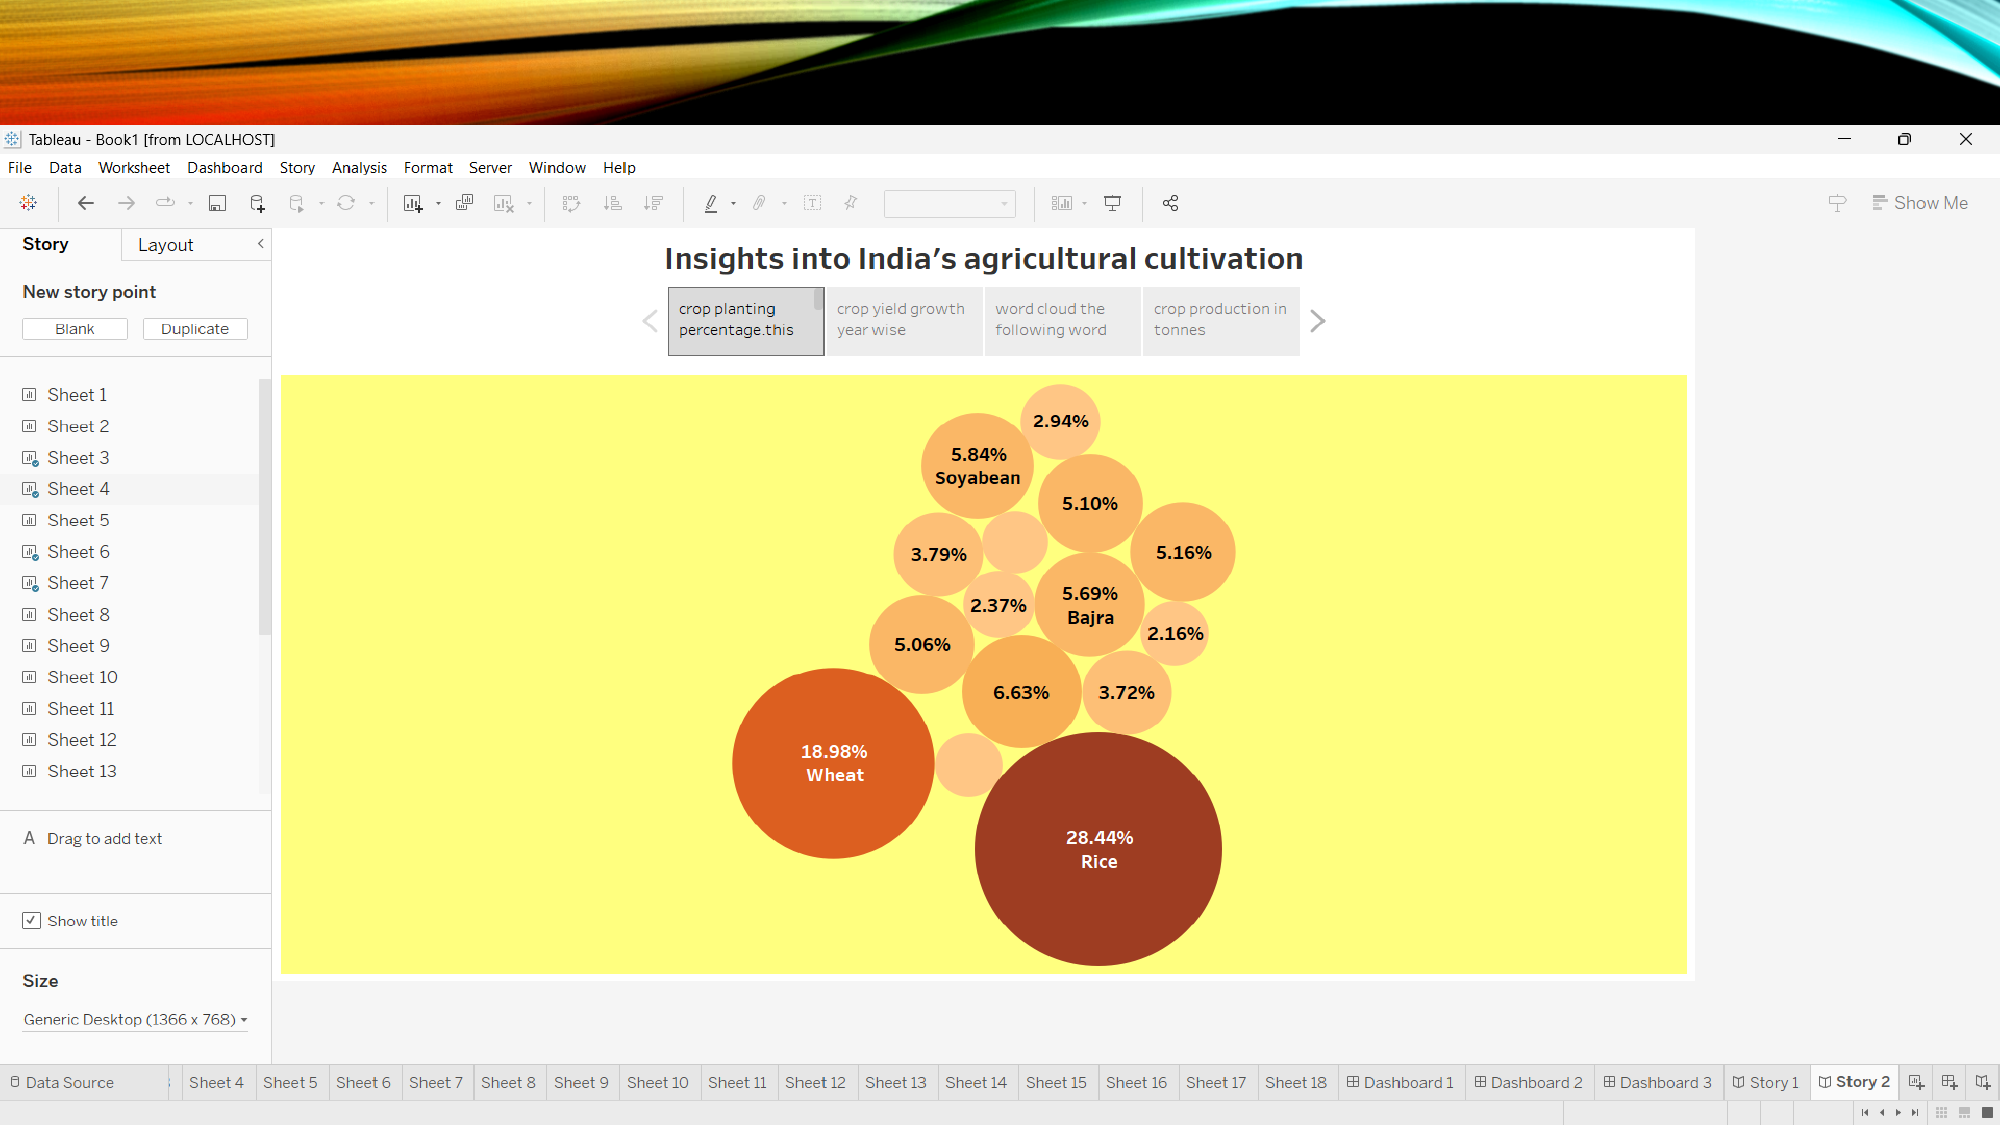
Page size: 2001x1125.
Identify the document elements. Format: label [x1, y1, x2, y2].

picture [0, 0, 2000, 125]
list [0, 125, 2000, 1125]
